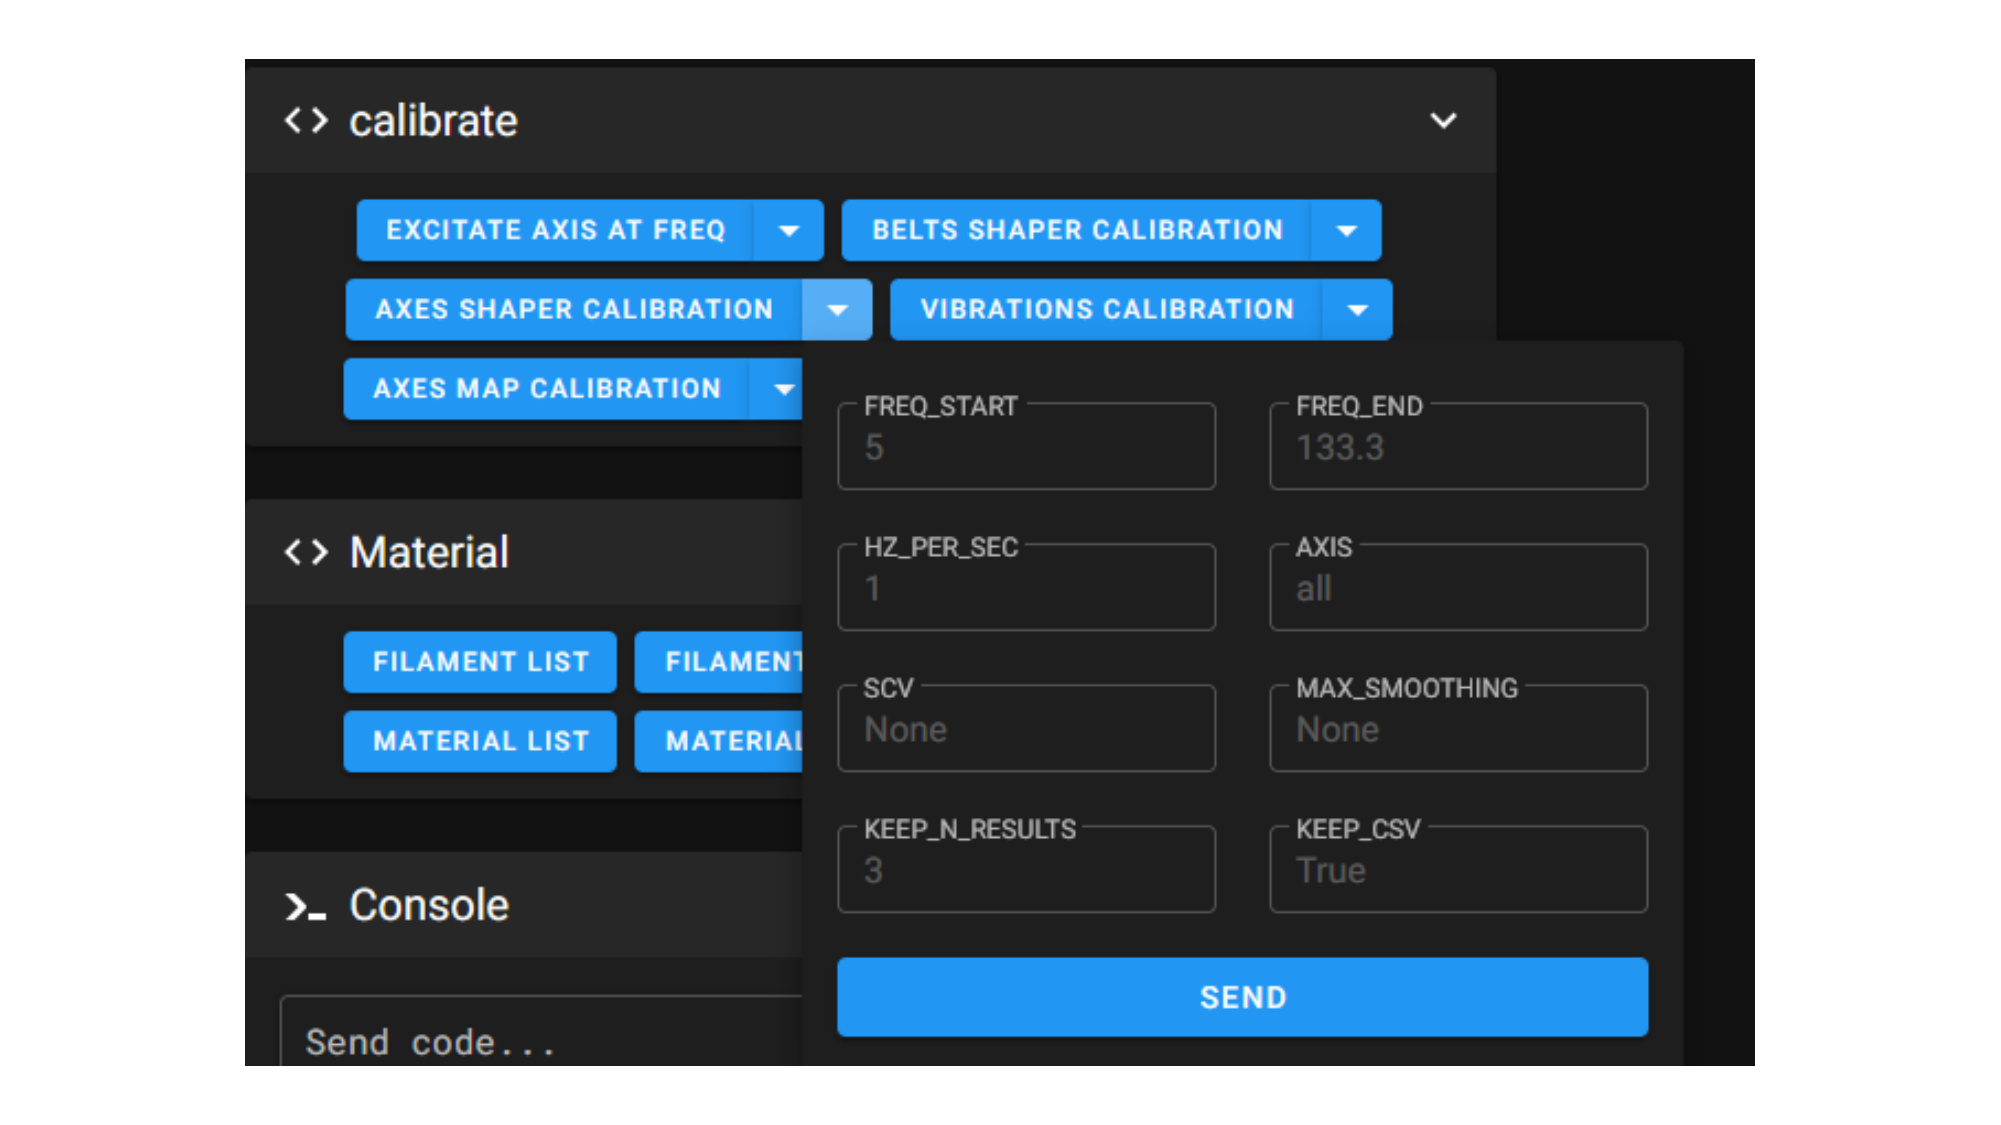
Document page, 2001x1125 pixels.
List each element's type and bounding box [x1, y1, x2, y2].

picture [245, 59, 1755, 1066]
